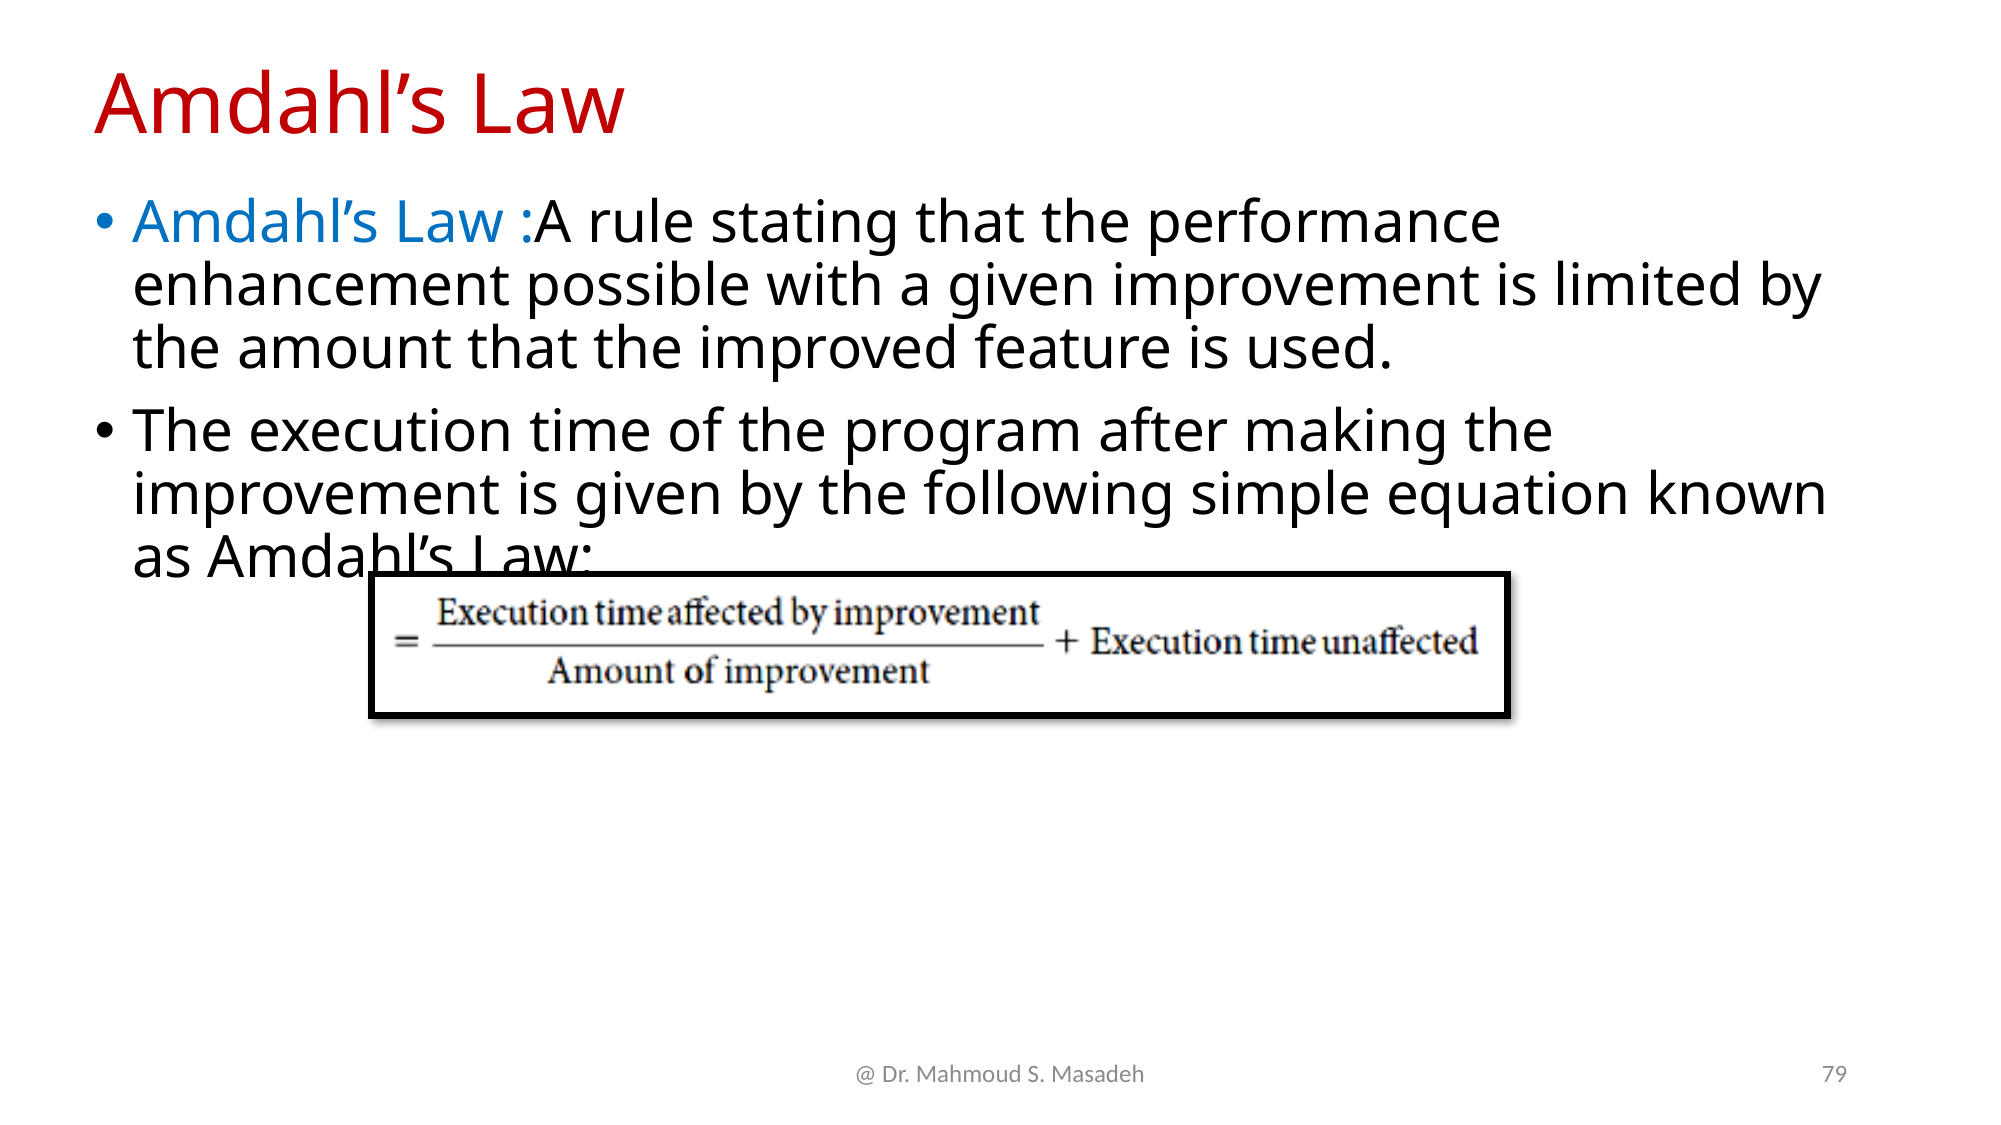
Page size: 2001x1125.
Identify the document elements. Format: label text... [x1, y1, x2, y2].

text_box Amdahl’s Law :A rule stating that the performance enhancement possible with a given improvement is limited by the amount that the improved feature is used. The execution time of the program after making the improvement is given by the following simple equation known as Amdahl’s Law: [79, 184, 1887, 1005]
title Amdahl’s Law [79, 59, 1929, 154]
slide_number 79 [1412, 1042, 1863, 1103]
footer @ Dr. Mahmoud S. Masadeh [662, 1042, 1338, 1103]
picture [374, 577, 1505, 713]
